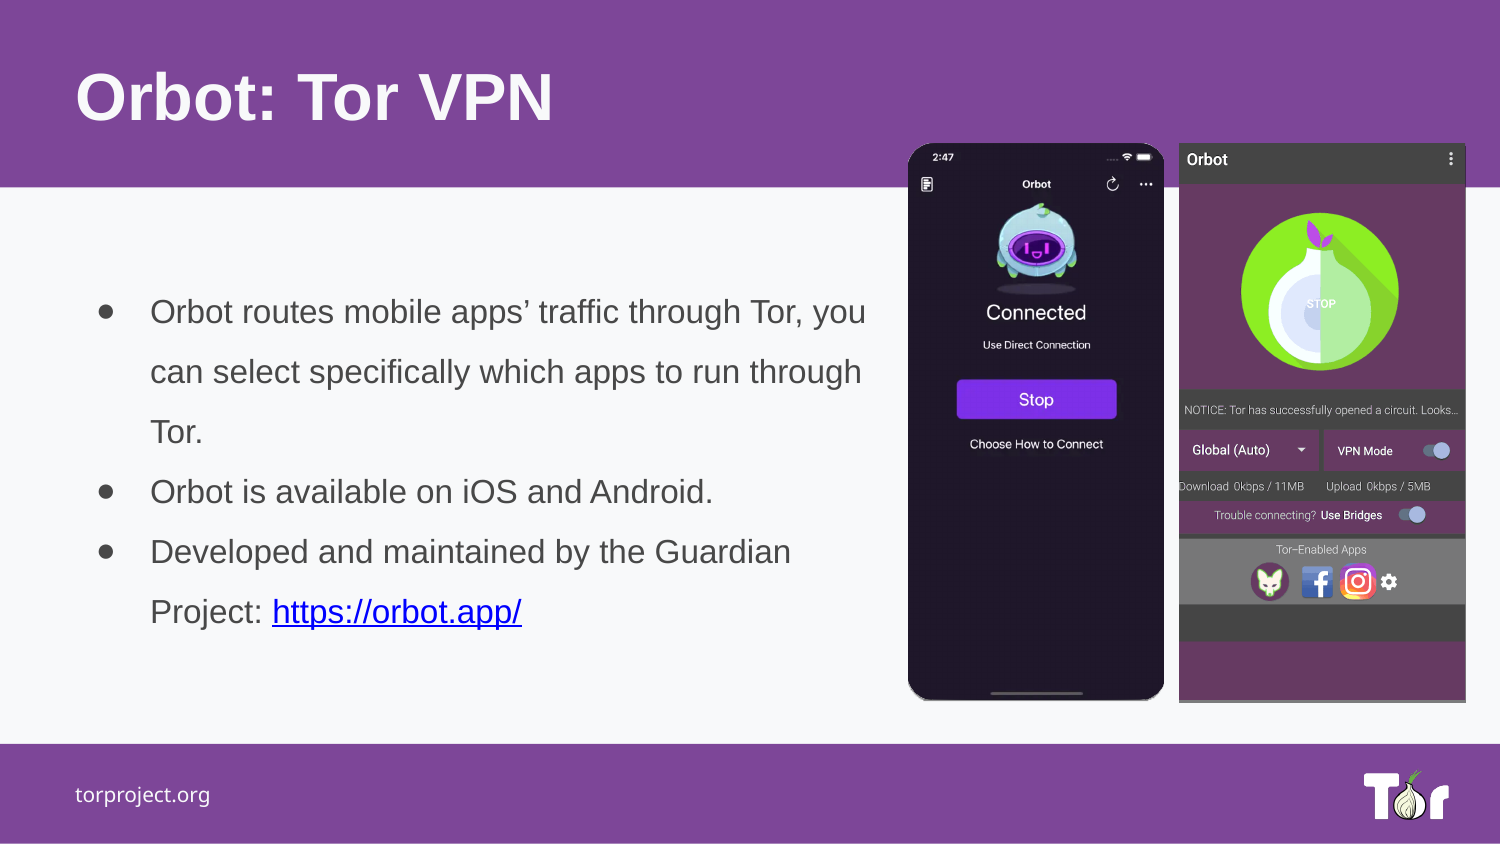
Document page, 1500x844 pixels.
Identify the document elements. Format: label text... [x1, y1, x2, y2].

text_box Orbot routes mobile apps’ traffic through Tor, you can select specifically which apps to run through Tor. Orbot is available on iOS and Android. Developed and maintained by the Guardian Project: https://orbot.app/ [75, 187, 894, 713]
picture [908, 143, 1164, 701]
text_box Orbot: Tor VPN [74, 46, 1436, 141]
picture [1178, 143, 1466, 701]
picture [1364, 768, 1449, 820]
